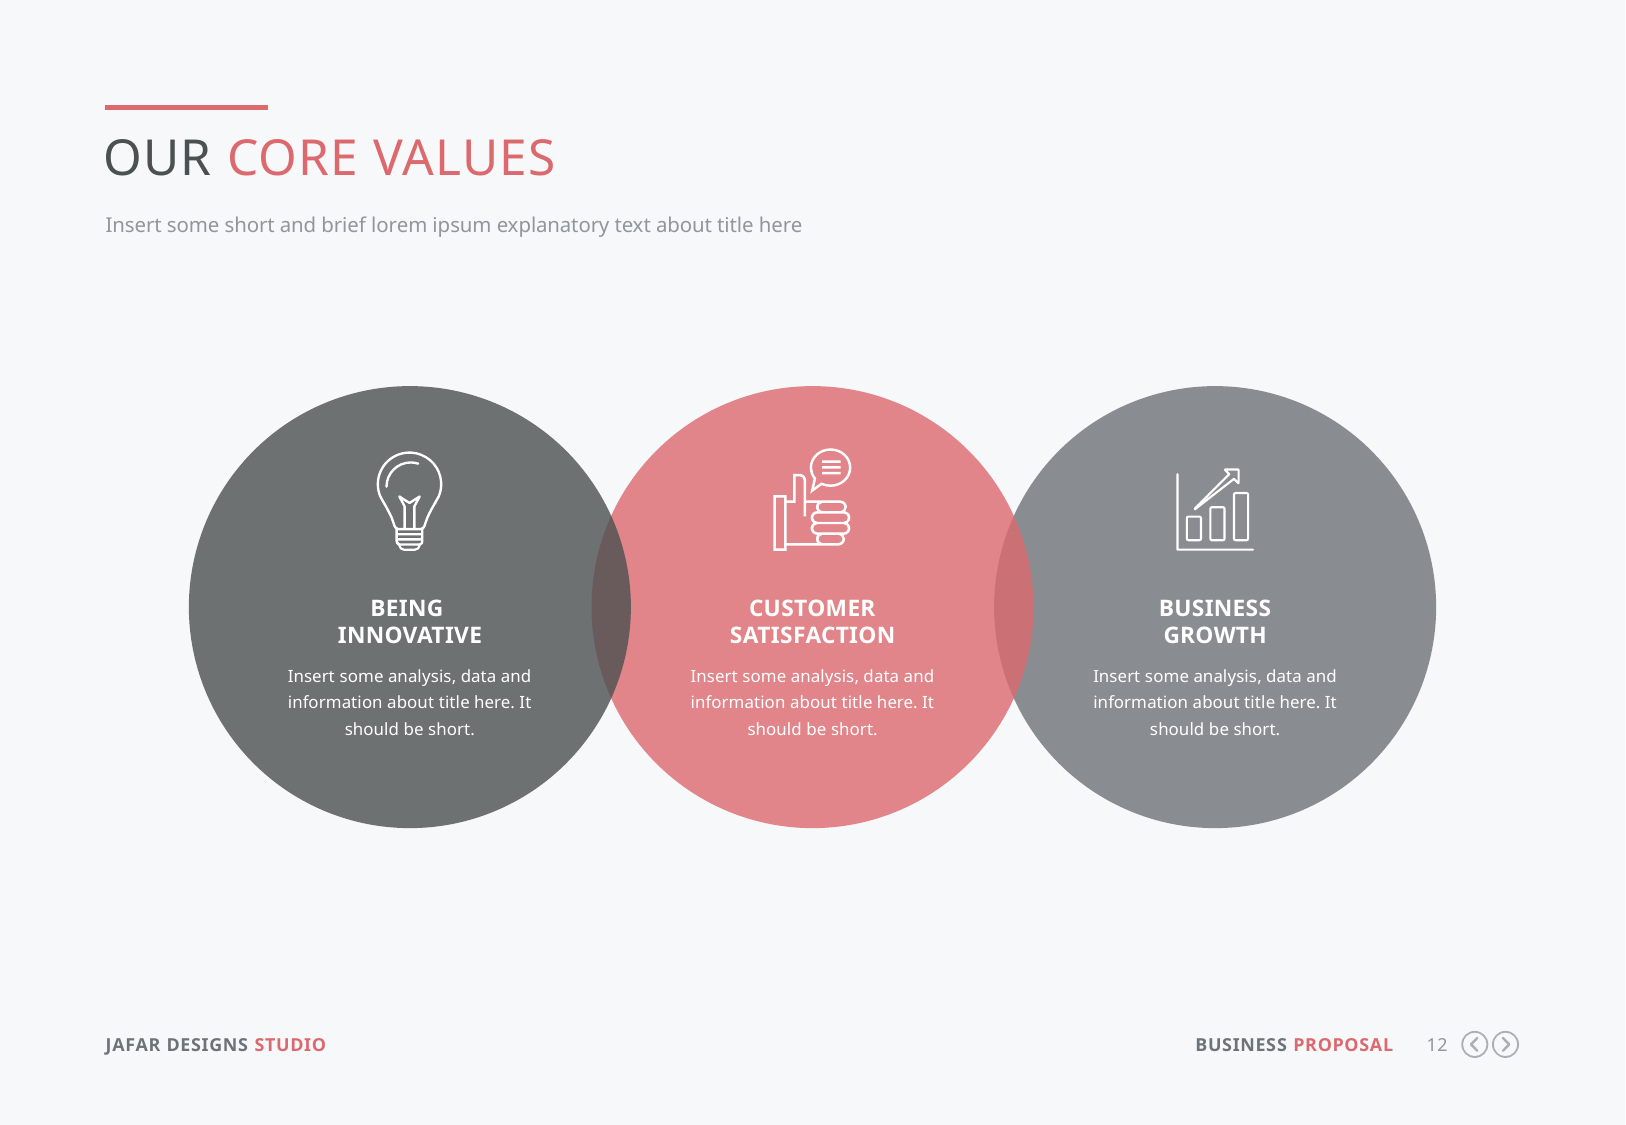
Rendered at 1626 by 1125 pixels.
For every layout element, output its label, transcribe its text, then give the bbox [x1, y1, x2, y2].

list Our Core Values [103, 125, 1518, 188]
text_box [188, 386, 631, 829]
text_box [1034, 386, 1437, 829]
list Insert some short and brief lorem ipsum explanatory text about title here [105, 209, 1519, 241]
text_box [631, 386, 1034, 829]
